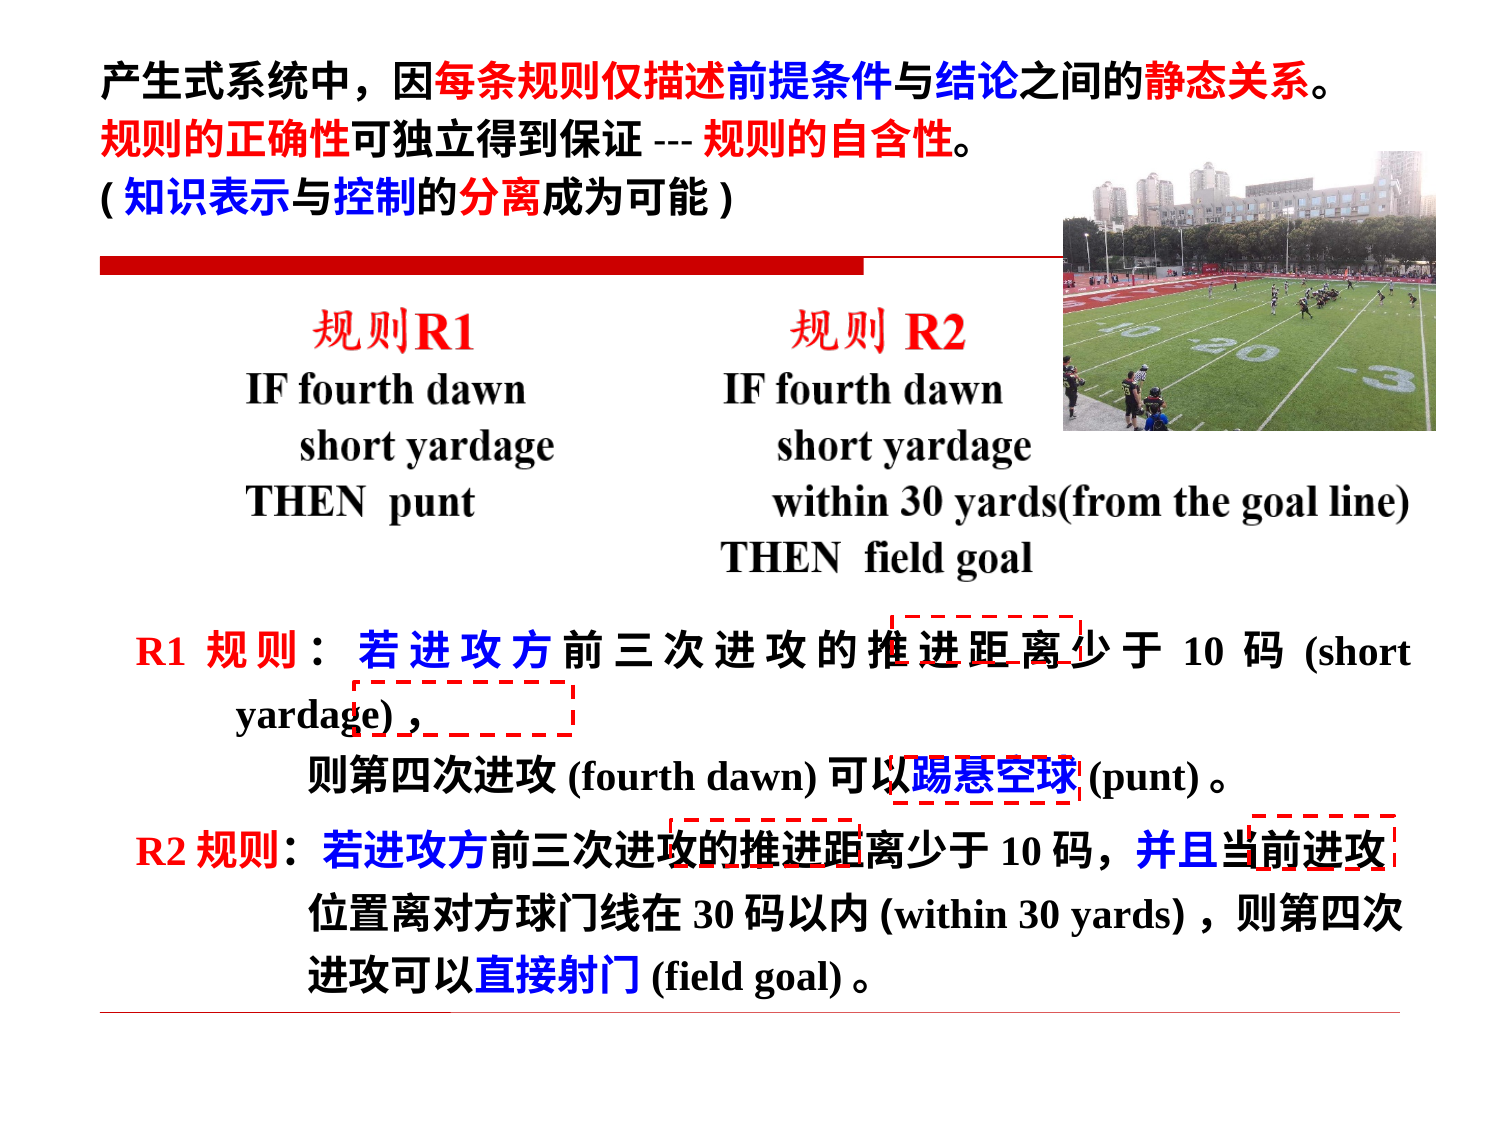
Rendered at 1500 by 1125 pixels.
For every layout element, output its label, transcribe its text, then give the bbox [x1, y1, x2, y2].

text_box 产生式系统中，因每条规则仅描述前提条件与结论之间的静态关系。 规则的正确性可独立得到保证---规则的自含性。 (知识表示与控制的分离成为可能) [100, 54, 1376, 232]
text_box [135, 151, 1436, 941]
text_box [353, 616, 1395, 870]
